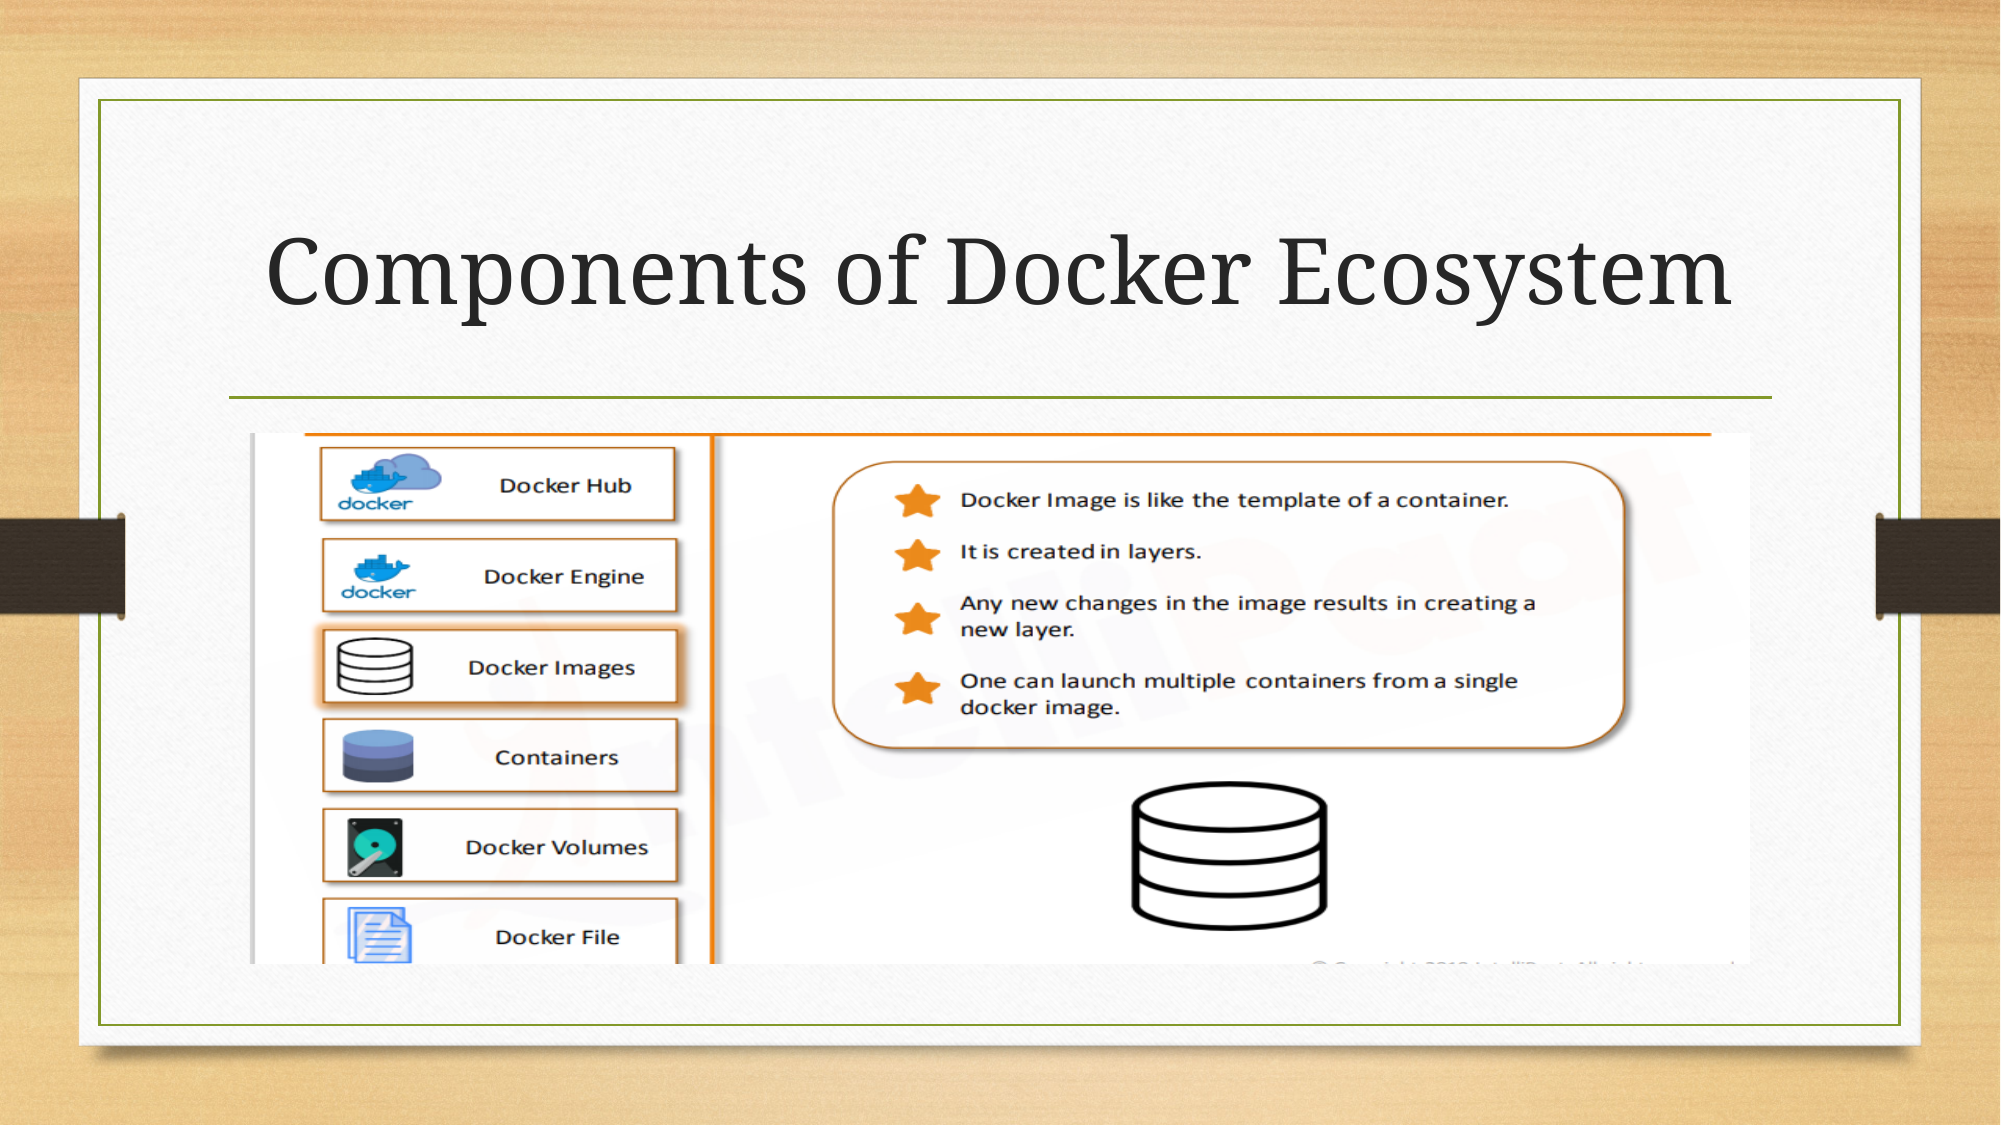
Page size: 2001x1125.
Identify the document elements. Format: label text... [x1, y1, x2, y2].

picture [0, 0, 2001, 1125]
title Components of Docker Ecosystem [212, 161, 1788, 375]
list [249, 433, 1751, 965]
